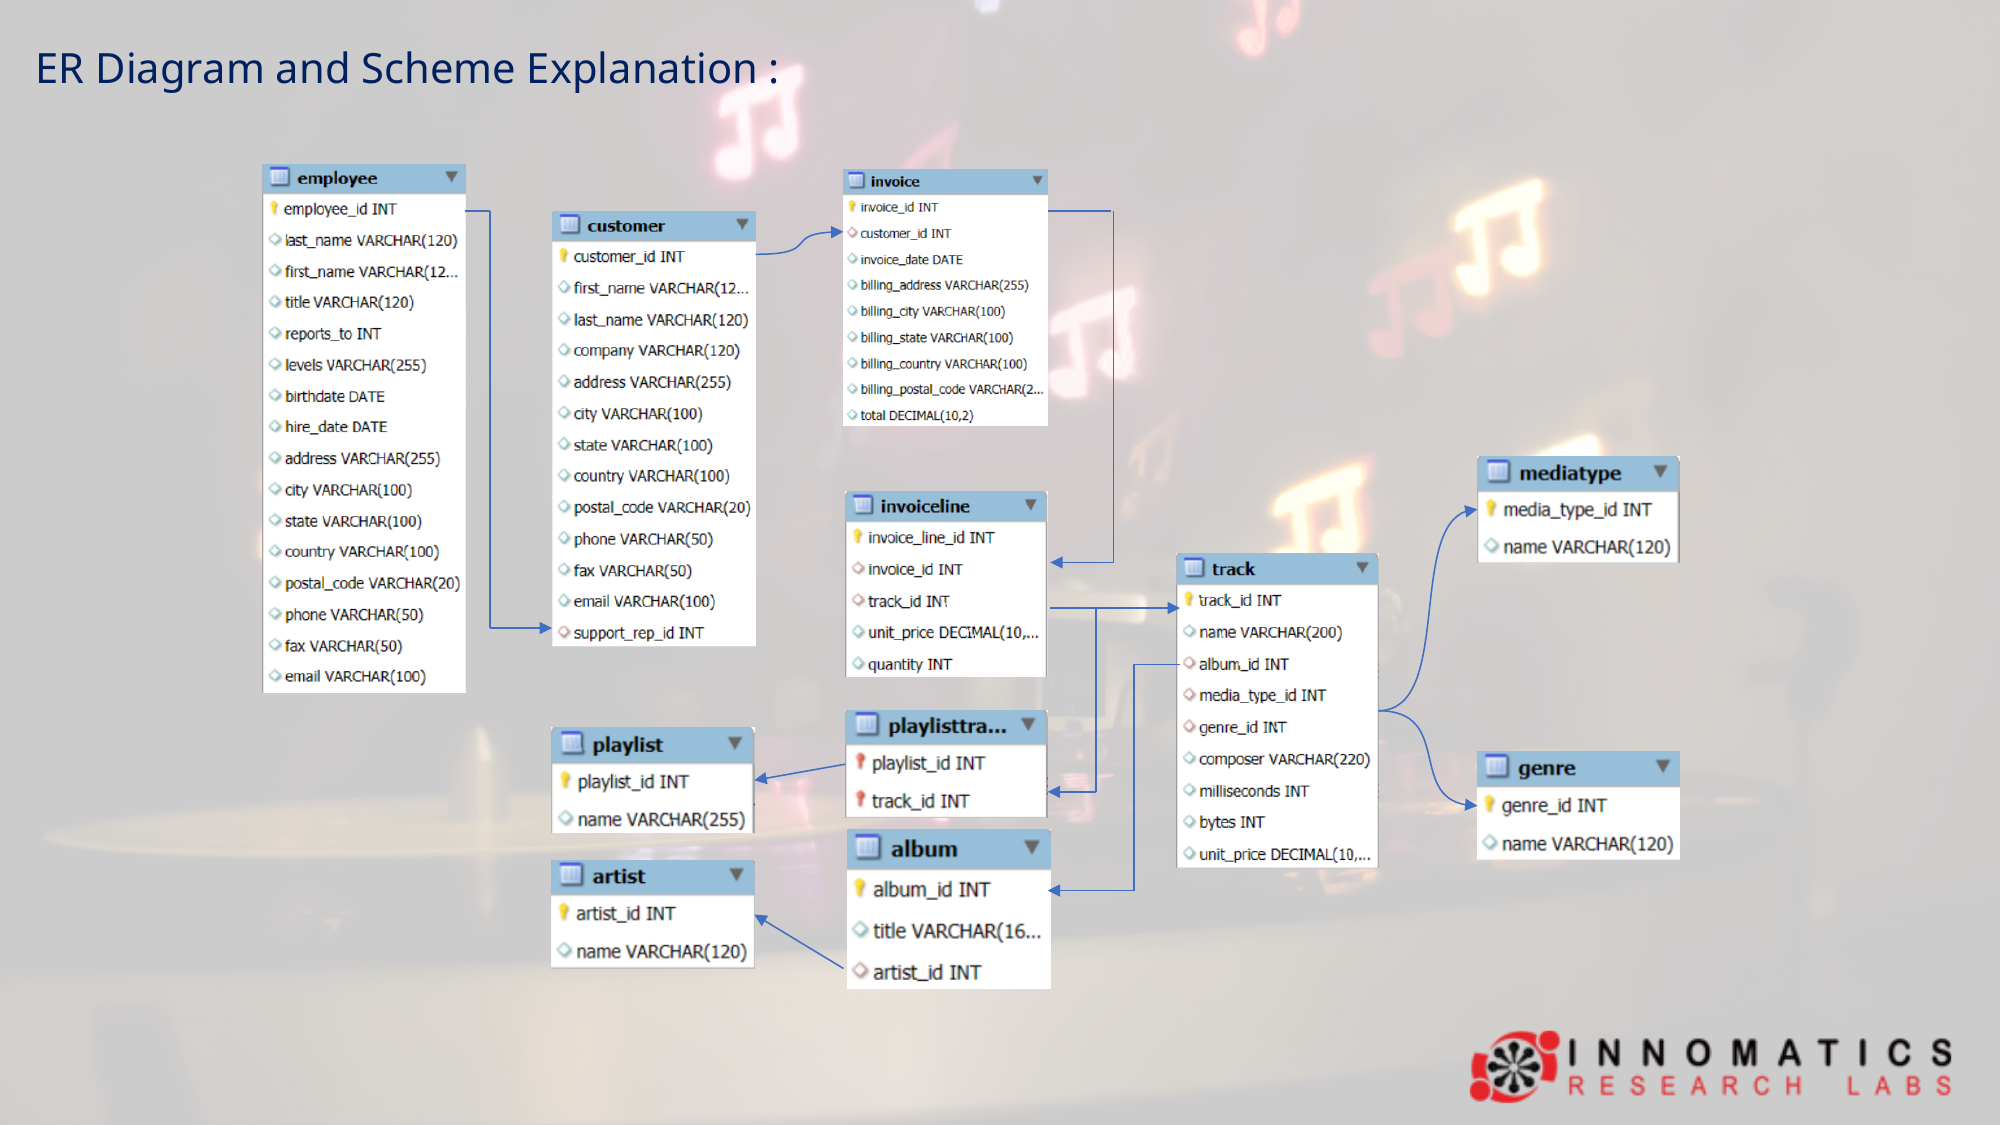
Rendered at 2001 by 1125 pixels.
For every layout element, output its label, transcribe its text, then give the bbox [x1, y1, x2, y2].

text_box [754, 914, 844, 969]
text_box ER Diagram and Scheme Explanation : [20, 34, 980, 99]
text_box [755, 231, 844, 255]
picture [1477, 455, 1681, 563]
picture [1175, 553, 1379, 869]
picture [845, 491, 1049, 677]
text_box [1378, 710, 1478, 806]
picture [1445, 1014, 1975, 1125]
picture [262, 164, 466, 694]
picture [551, 860, 755, 969]
picture [845, 710, 1049, 818]
picture [551, 727, 755, 833]
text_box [754, 763, 846, 781]
picture [1477, 751, 1681, 860]
picture [843, 169, 1049, 426]
picture [847, 829, 1051, 989]
picture [552, 211, 756, 647]
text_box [1378, 509, 1478, 710]
